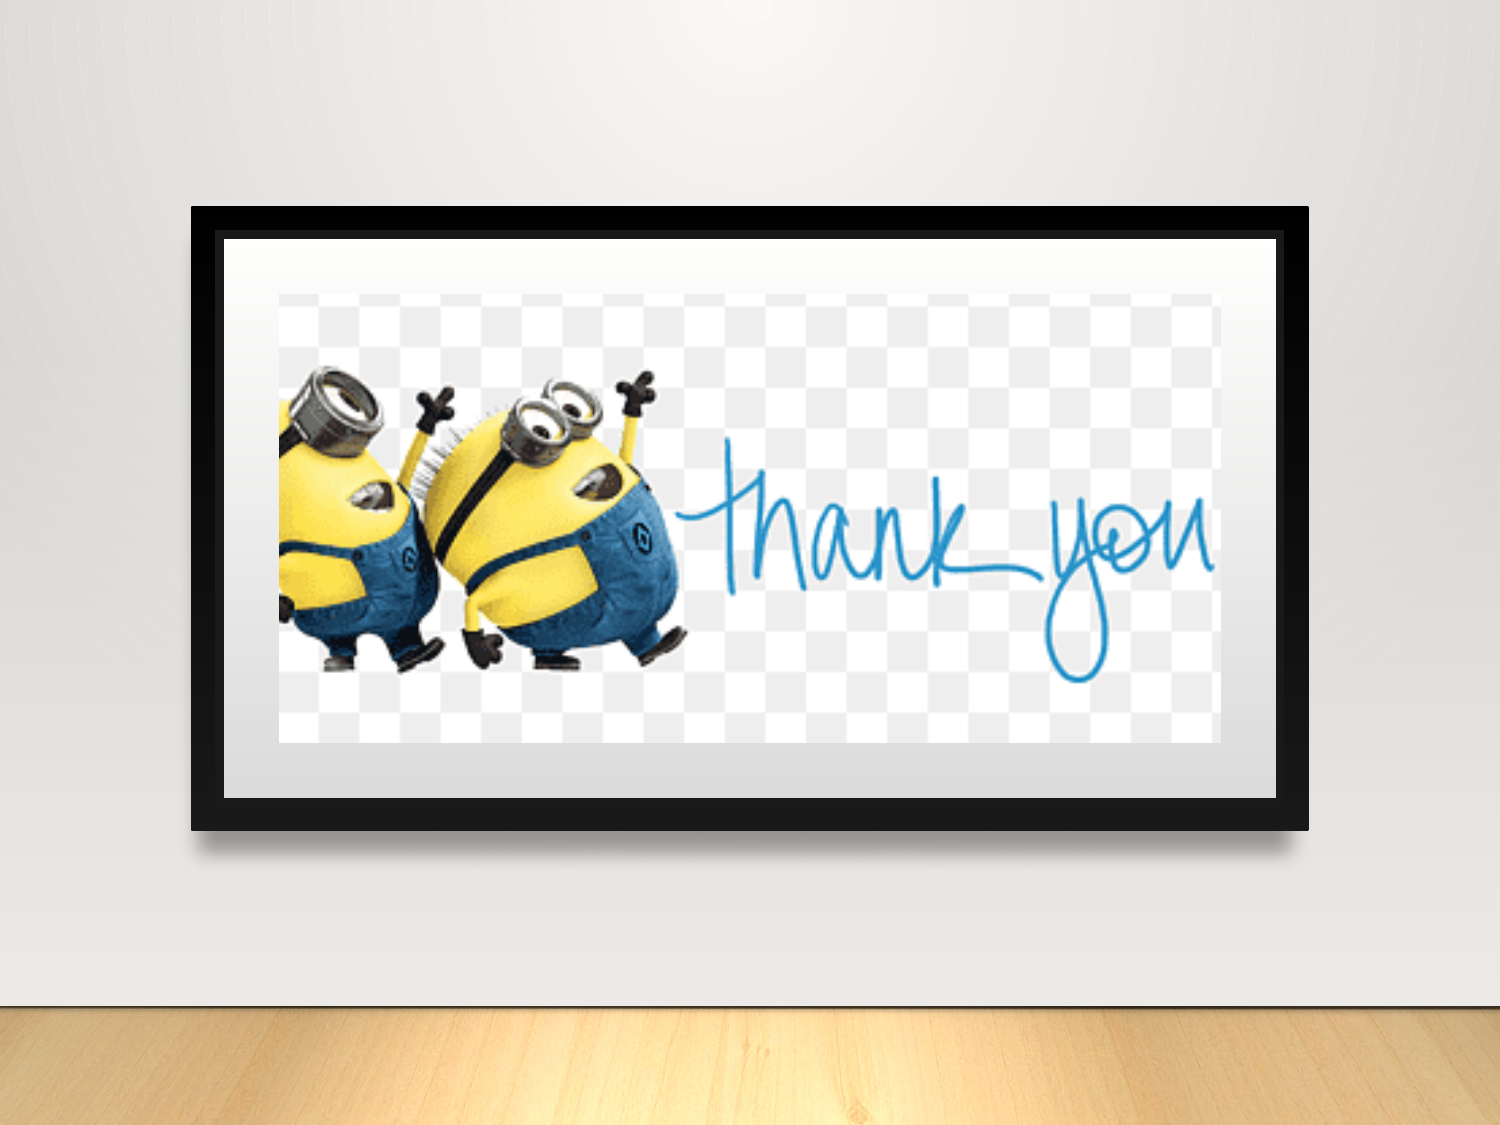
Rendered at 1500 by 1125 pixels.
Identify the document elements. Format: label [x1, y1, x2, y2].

picture [278, 293, 1222, 744]
text_box [191, 205, 1309, 832]
picture [0, 1006, 1500, 1125]
text_box [219, 234, 1281, 803]
